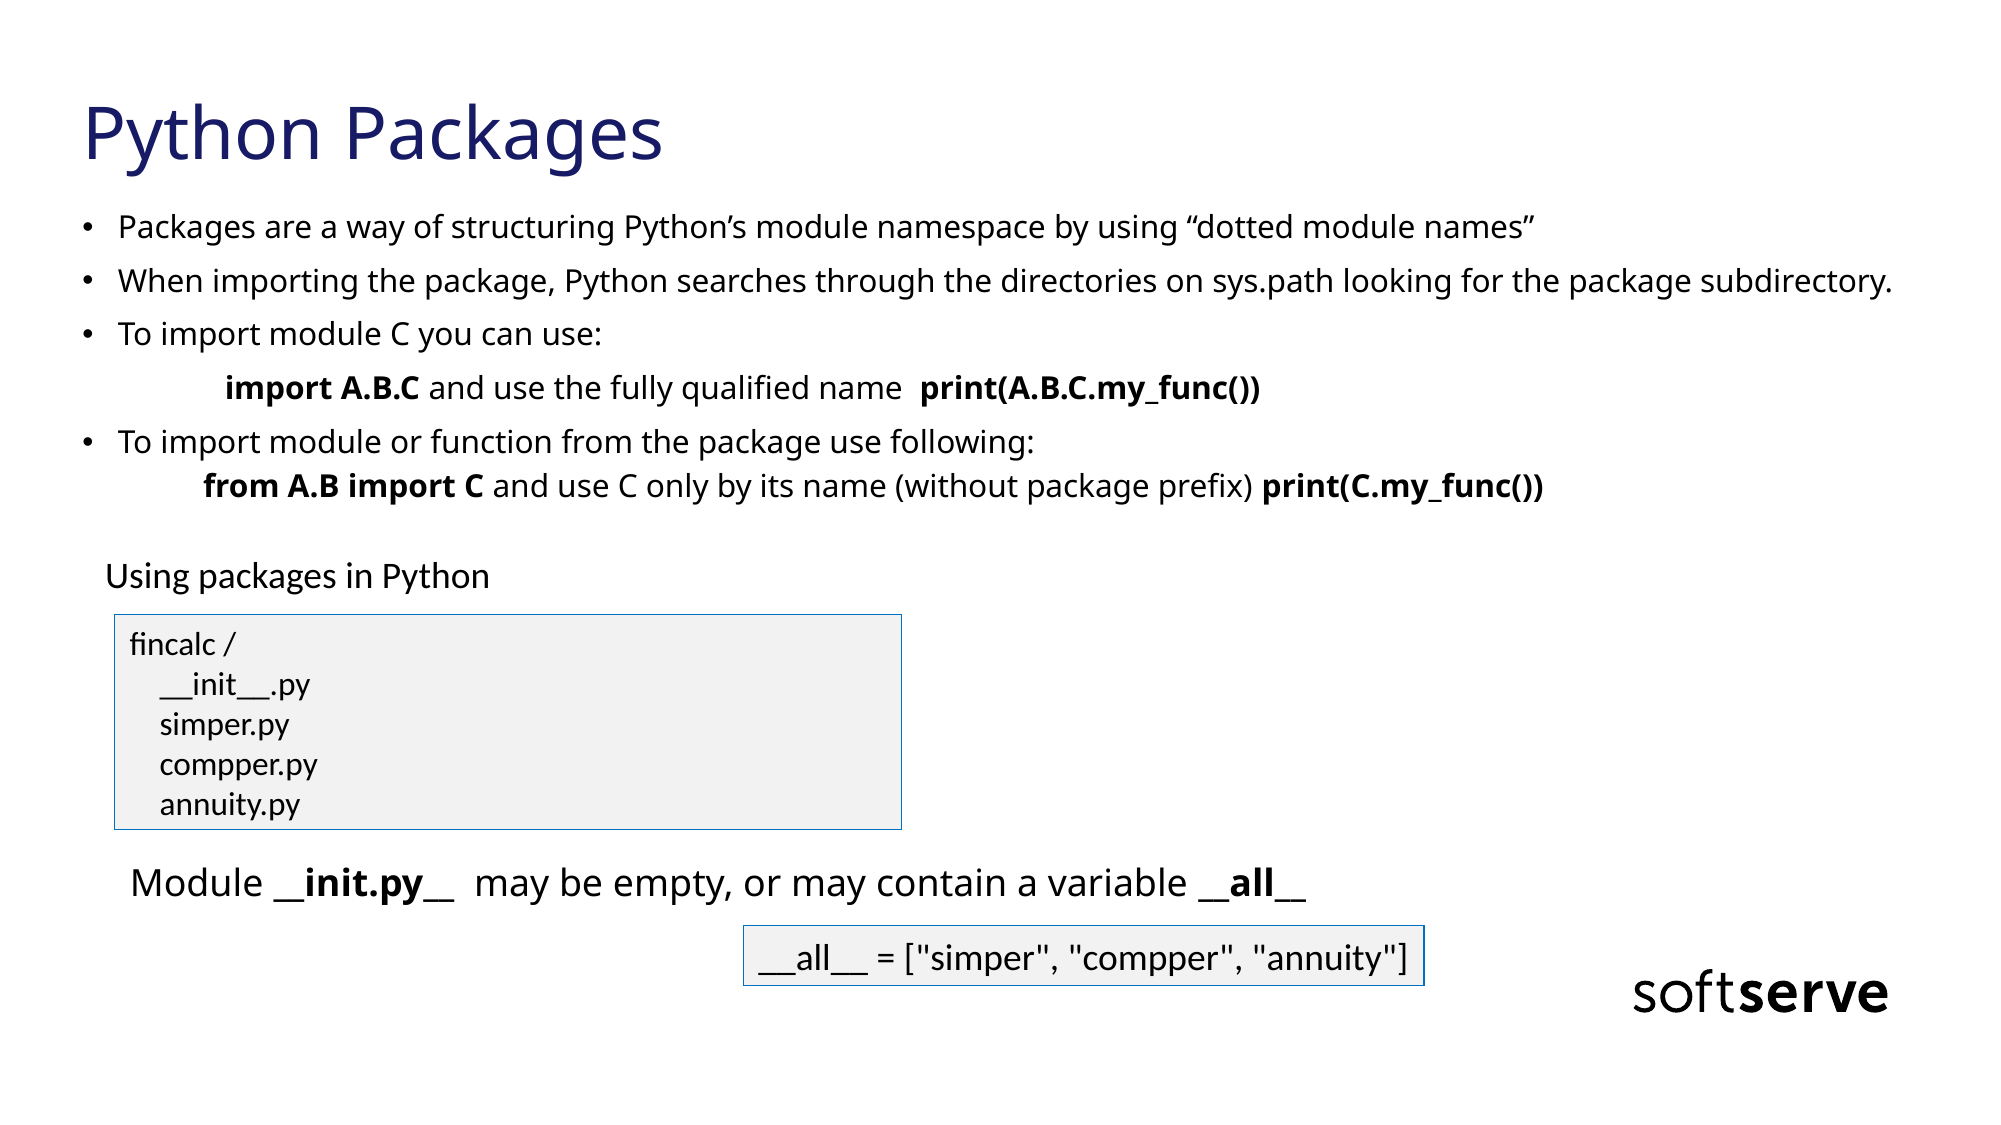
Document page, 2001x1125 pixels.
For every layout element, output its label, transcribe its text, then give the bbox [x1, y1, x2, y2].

title Python Packages [67, 88, 1931, 176]
text_box Using packages in Python [90, 543, 506, 604]
text_box fincalc / __init__.py simper.py compper.py annuity.py [114, 614, 902, 830]
text_box __all__ = ["simper", "compper", "annuity"] [743, 925, 1425, 986]
text_box Module __init.py__ may be empty, or may contain a variable __all__ [114, 842, 1345, 927]
list Packages are a way of structuring Python’s module namespace by using “dotted module names” When importing the package, Python searches through the directories on sys.path looking for the package subdirectory. To import module C you can use: import A.B.C and use the fully qualified name print(A.B.C.my_func()) To import module or function from the package use following: from A.B import C and use C only by its name (without package prefix) print(C.my_func()) [67, 203, 1930, 522]
